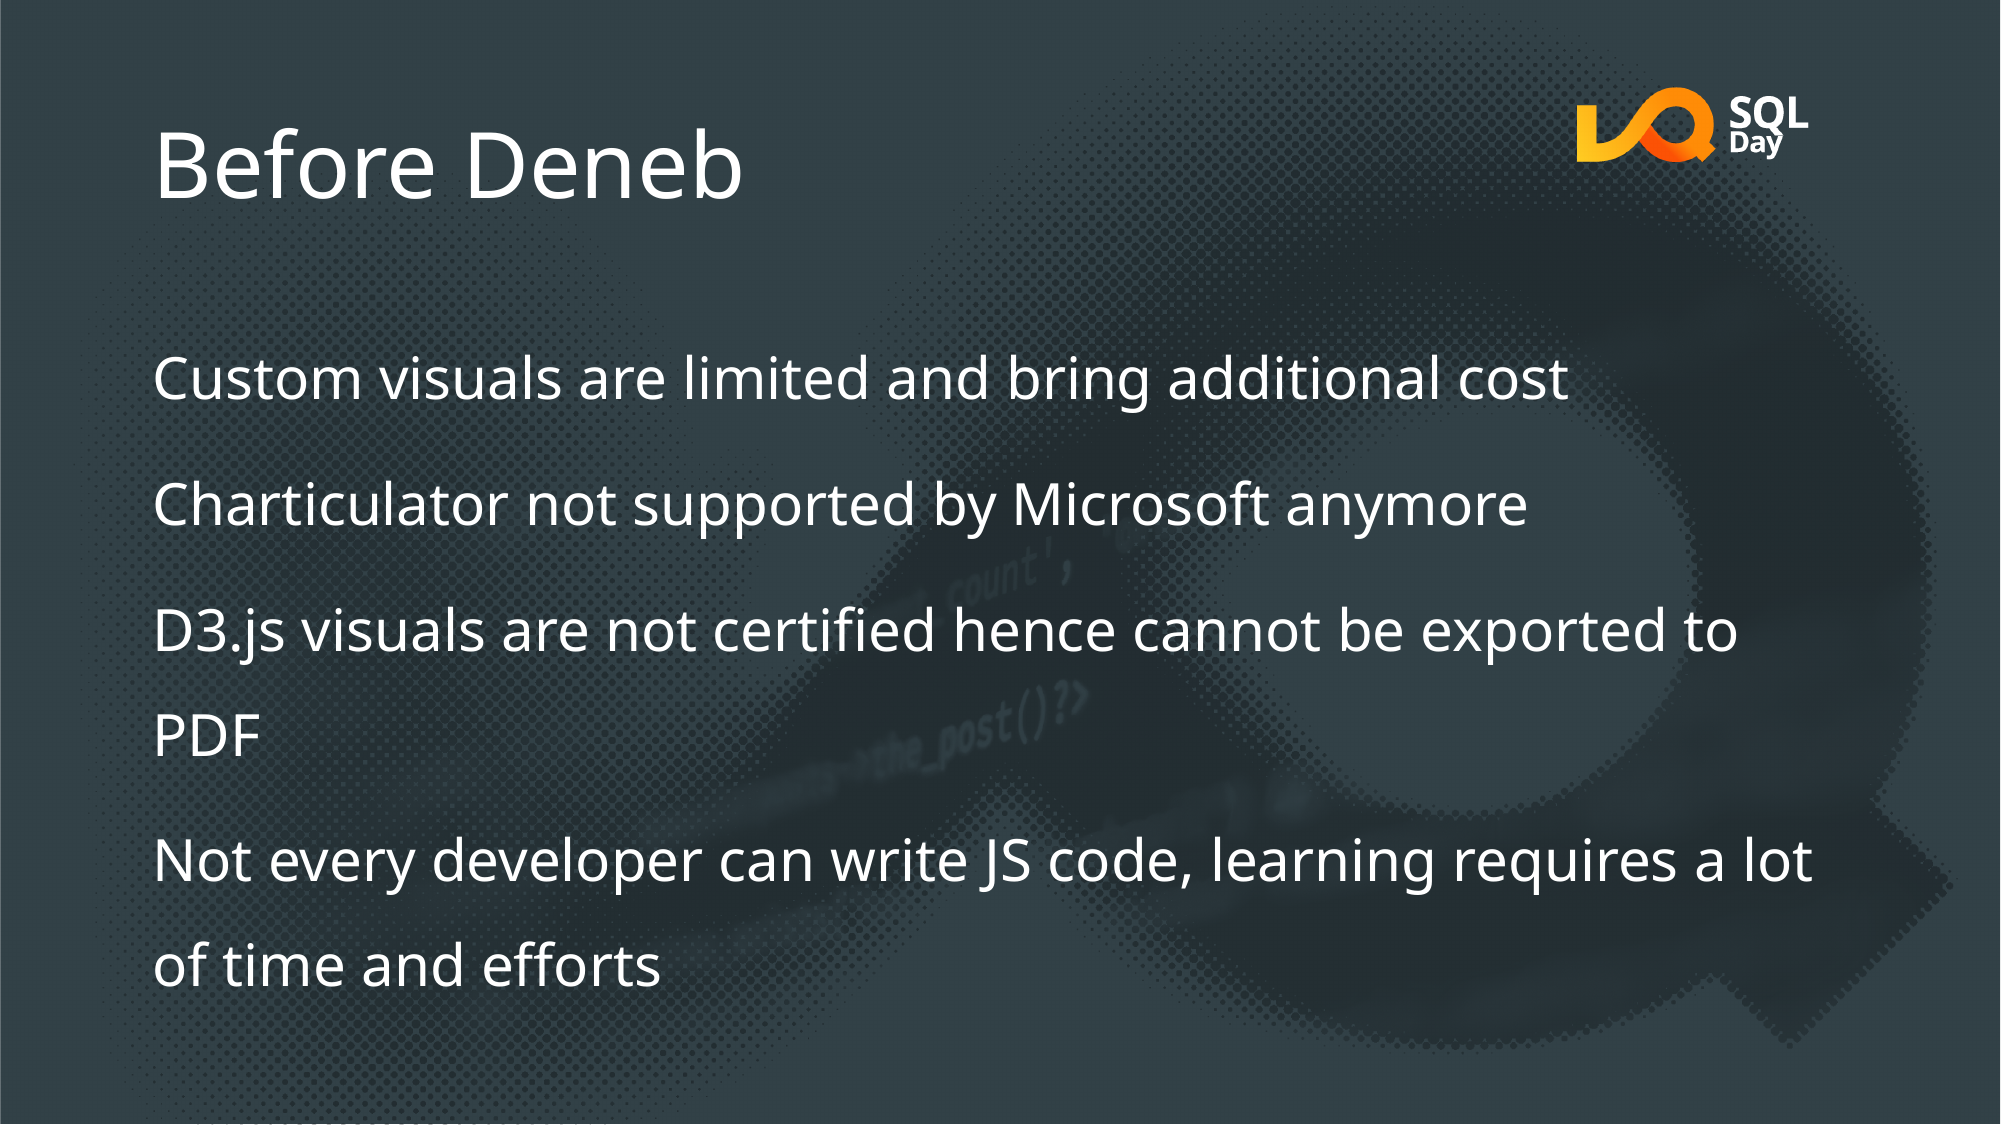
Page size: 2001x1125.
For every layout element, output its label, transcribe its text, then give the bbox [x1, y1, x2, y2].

title Before Deneb [137, 59, 1556, 278]
list Custom visuals are limited and bring additional cost Charticulator not supported by Microsoft anymore D3.js visuals are not certified hence cannot be exported to PDF Not every developer can write JS code, learning requires a lot of time and efforts [137, 299, 1863, 1014]
picture [0, 0, 2001, 1125]
